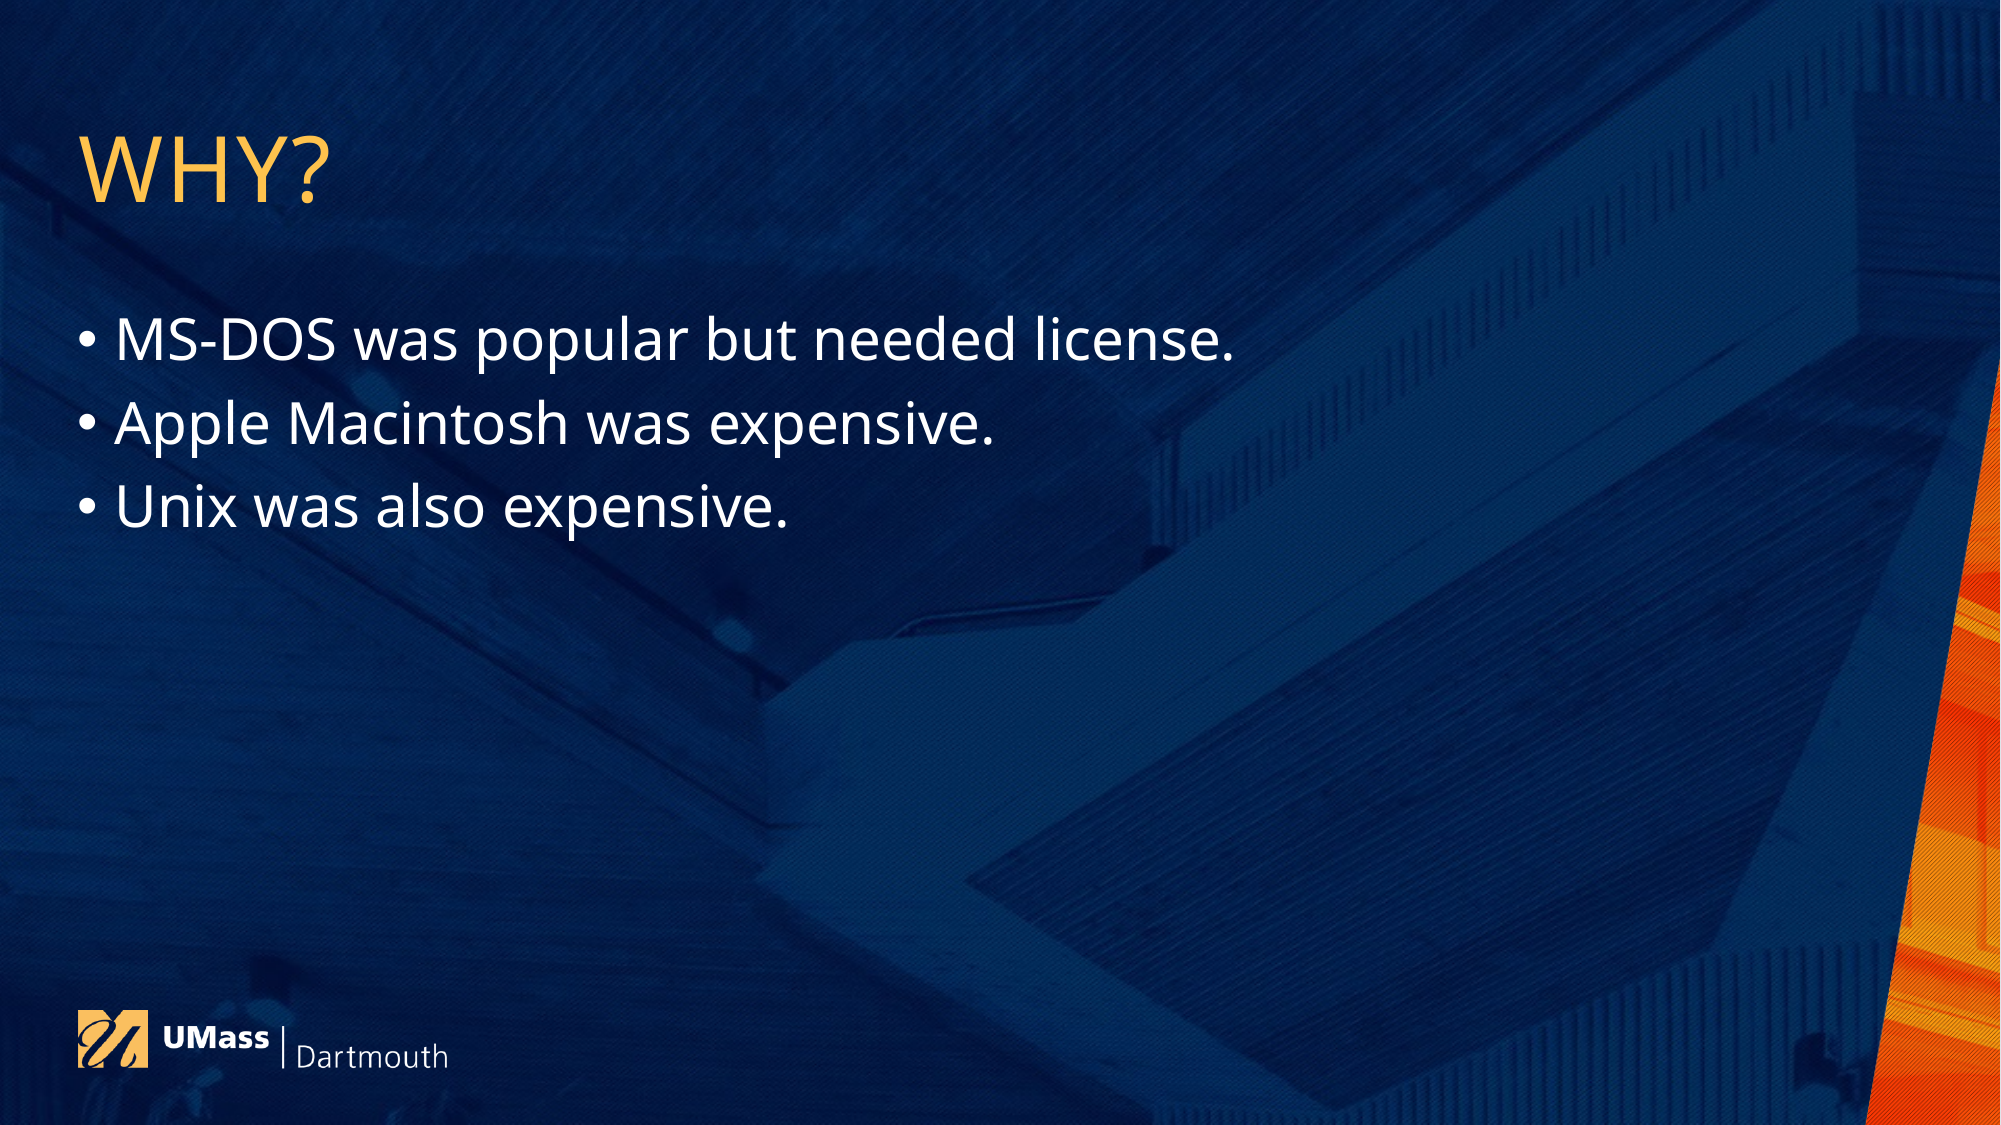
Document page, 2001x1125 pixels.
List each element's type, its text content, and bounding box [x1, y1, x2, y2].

title Why? [62, 63, 1938, 282]
text_box MS-DOS was popular but needed license. Apple Macintosh was expensive. Unix was also expensive. [62, 302, 1938, 983]
picture [0, 0, 2001, 1125]
